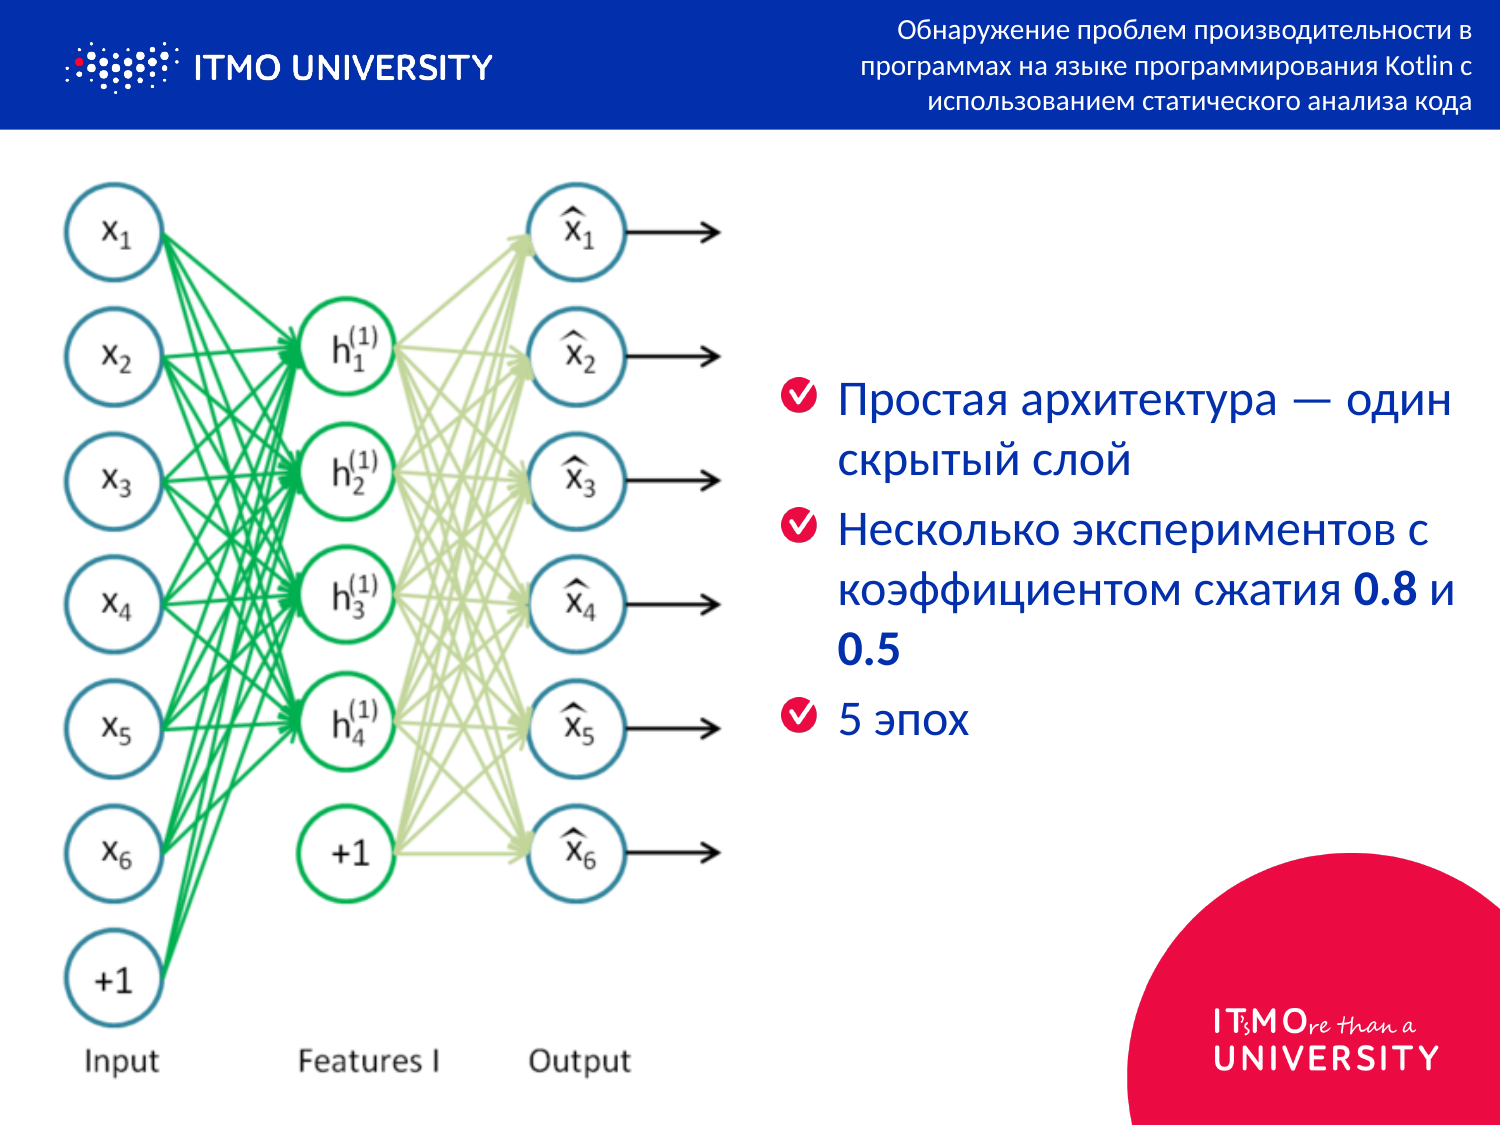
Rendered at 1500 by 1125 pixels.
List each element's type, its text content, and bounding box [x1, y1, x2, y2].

picture [781, 697, 817, 733]
list Простая архитектура — один скрытый слой Несколько экспериментов с коэффициентом сжатия 0.8 и 0.5 5 эпох [766, 357, 1500, 830]
picture [781, 507, 817, 543]
picture [53, 181, 742, 1107]
picture [1107, 832, 1500, 1125]
picture [781, 377, 817, 413]
footer Обнаружение проблем производительности в программах на языке программирования Kotlin с использованием статического анализа кода [724, 12, 1488, 114]
picture [0, 0, 545, 140]
